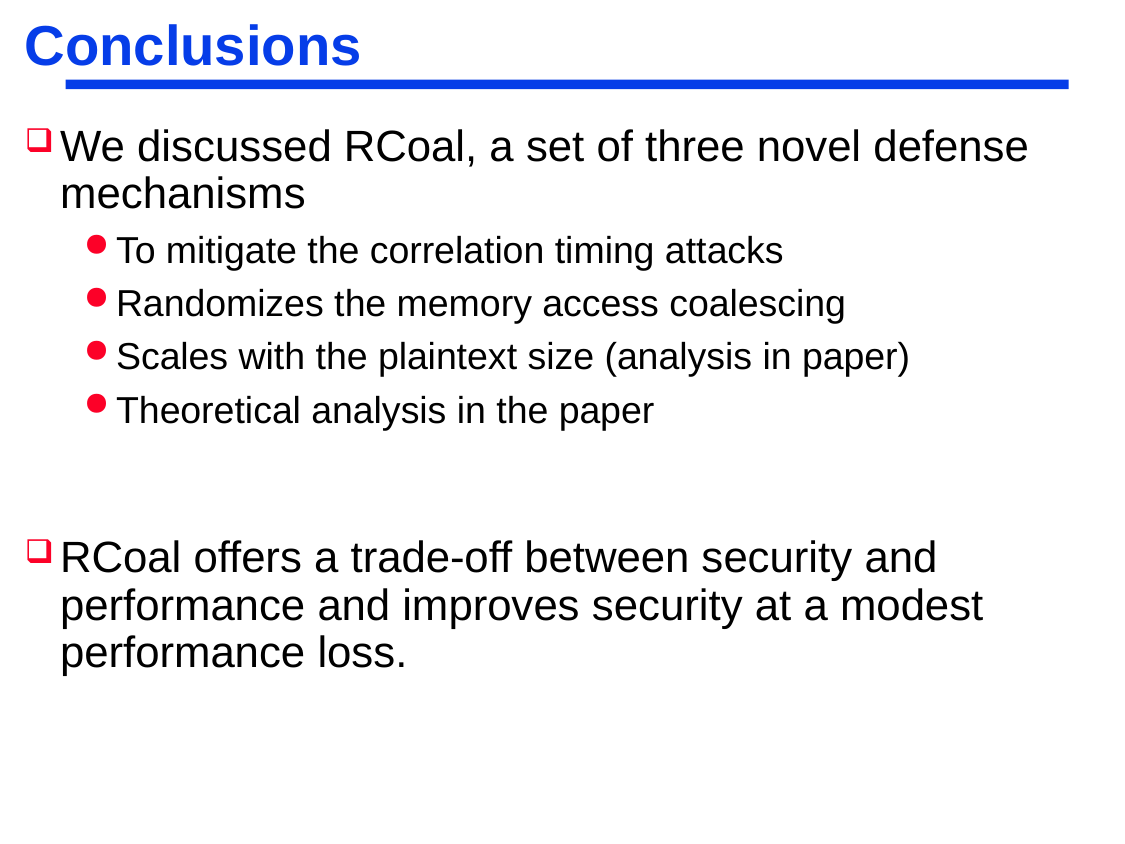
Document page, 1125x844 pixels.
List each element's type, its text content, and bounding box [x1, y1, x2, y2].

title Conclusions [13, 13, 1114, 118]
list We discussed RCoal, a set of three novel defense mechanisms To mitigate the correlation timing attacks Randomizes the memory access coalescing Scales with the plaintext size (analysis in paper) Theoretical analysis in the paper RCoal offers a trade-off between security and performance and improves security at a modest performance loss. [13, 118, 1114, 579]
